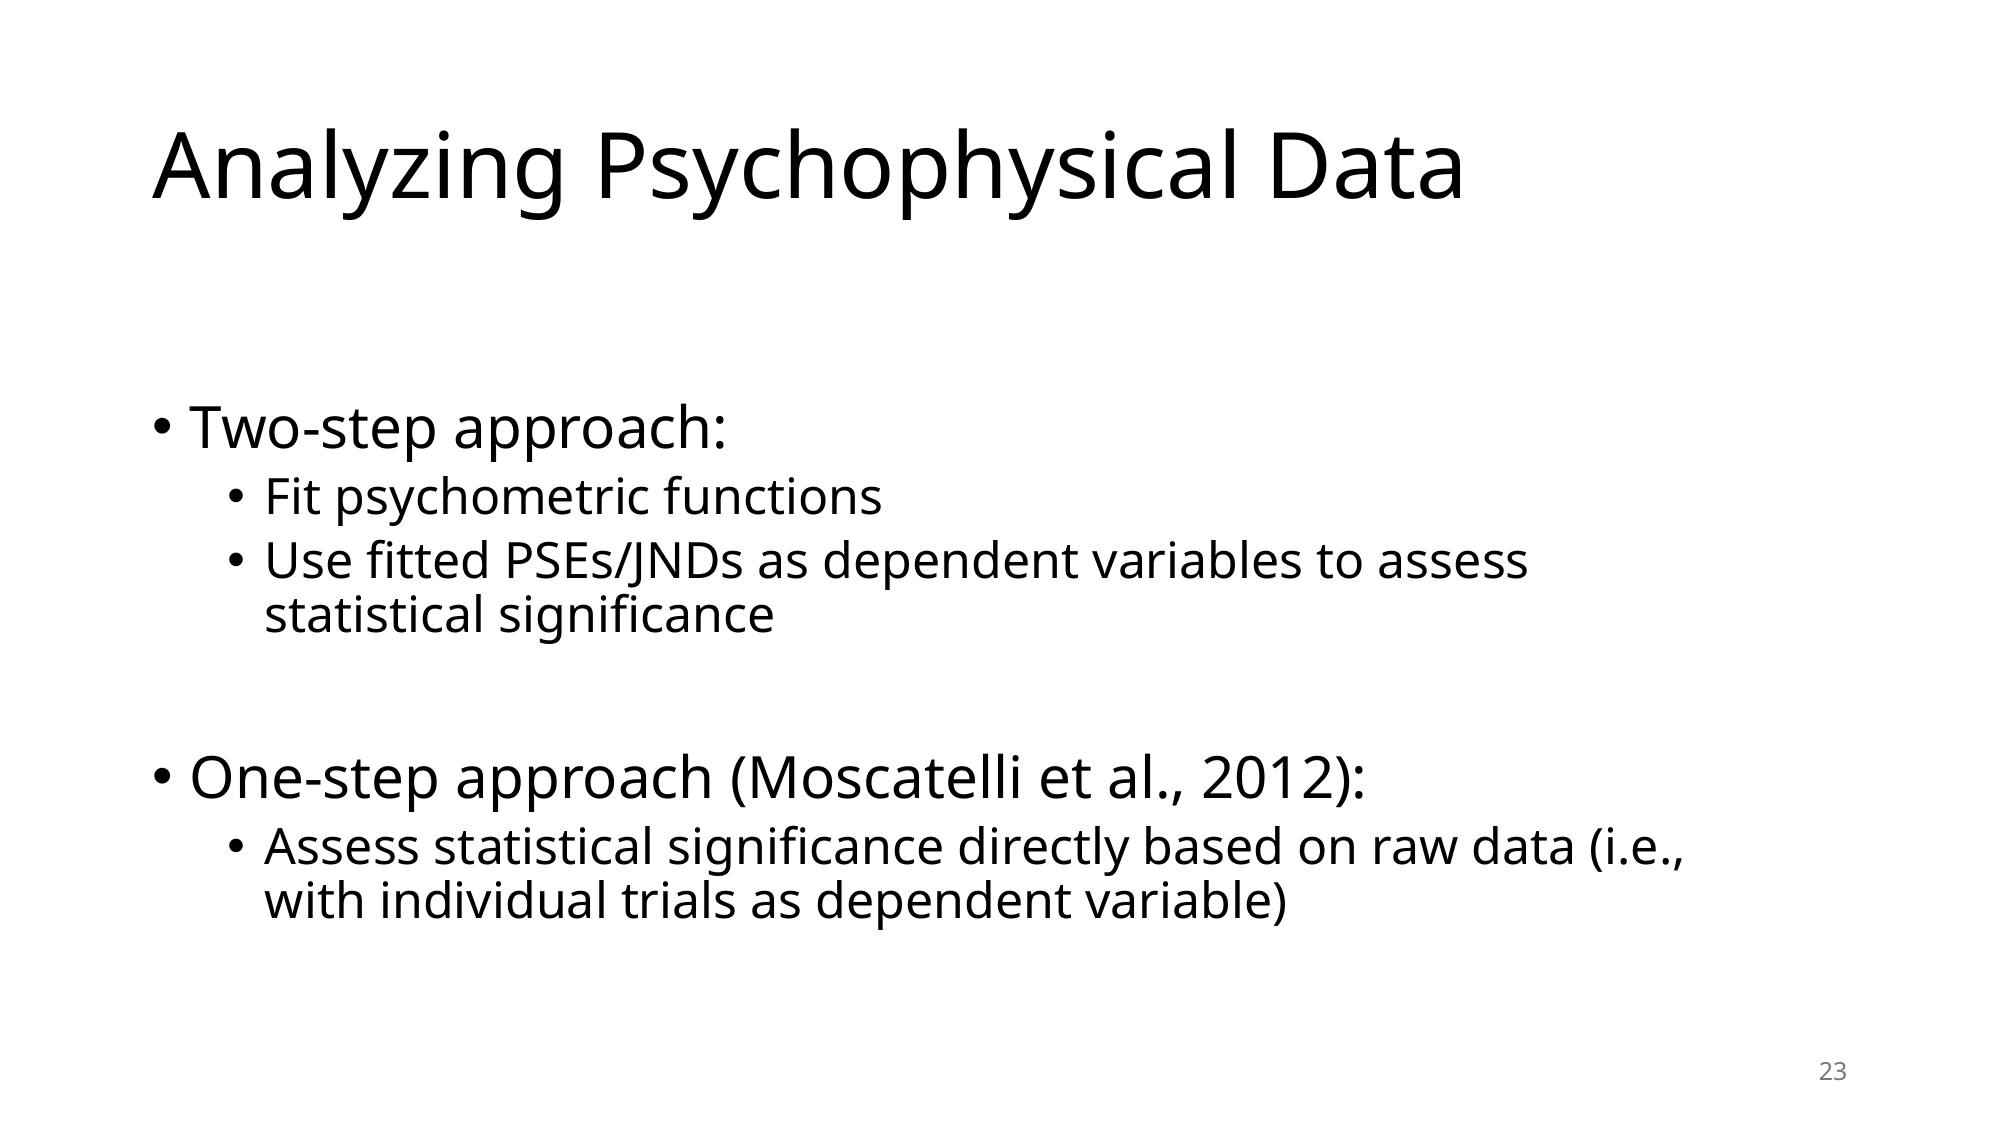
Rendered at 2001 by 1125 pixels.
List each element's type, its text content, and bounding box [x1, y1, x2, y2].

list Two-step approach: Fit psychometric functions Use fitted PSEs/JNDs as dependent variables to assess statistical significance One-step approach (Moscatelli et al., 2012): Assess statistical significance directly based on raw data (i.e., with individual trials as dependent variable) [137, 299, 1734, 1014]
slide_number 23 [1412, 1042, 1863, 1103]
title Analyzing Psychophysical Data [137, 59, 1863, 278]
